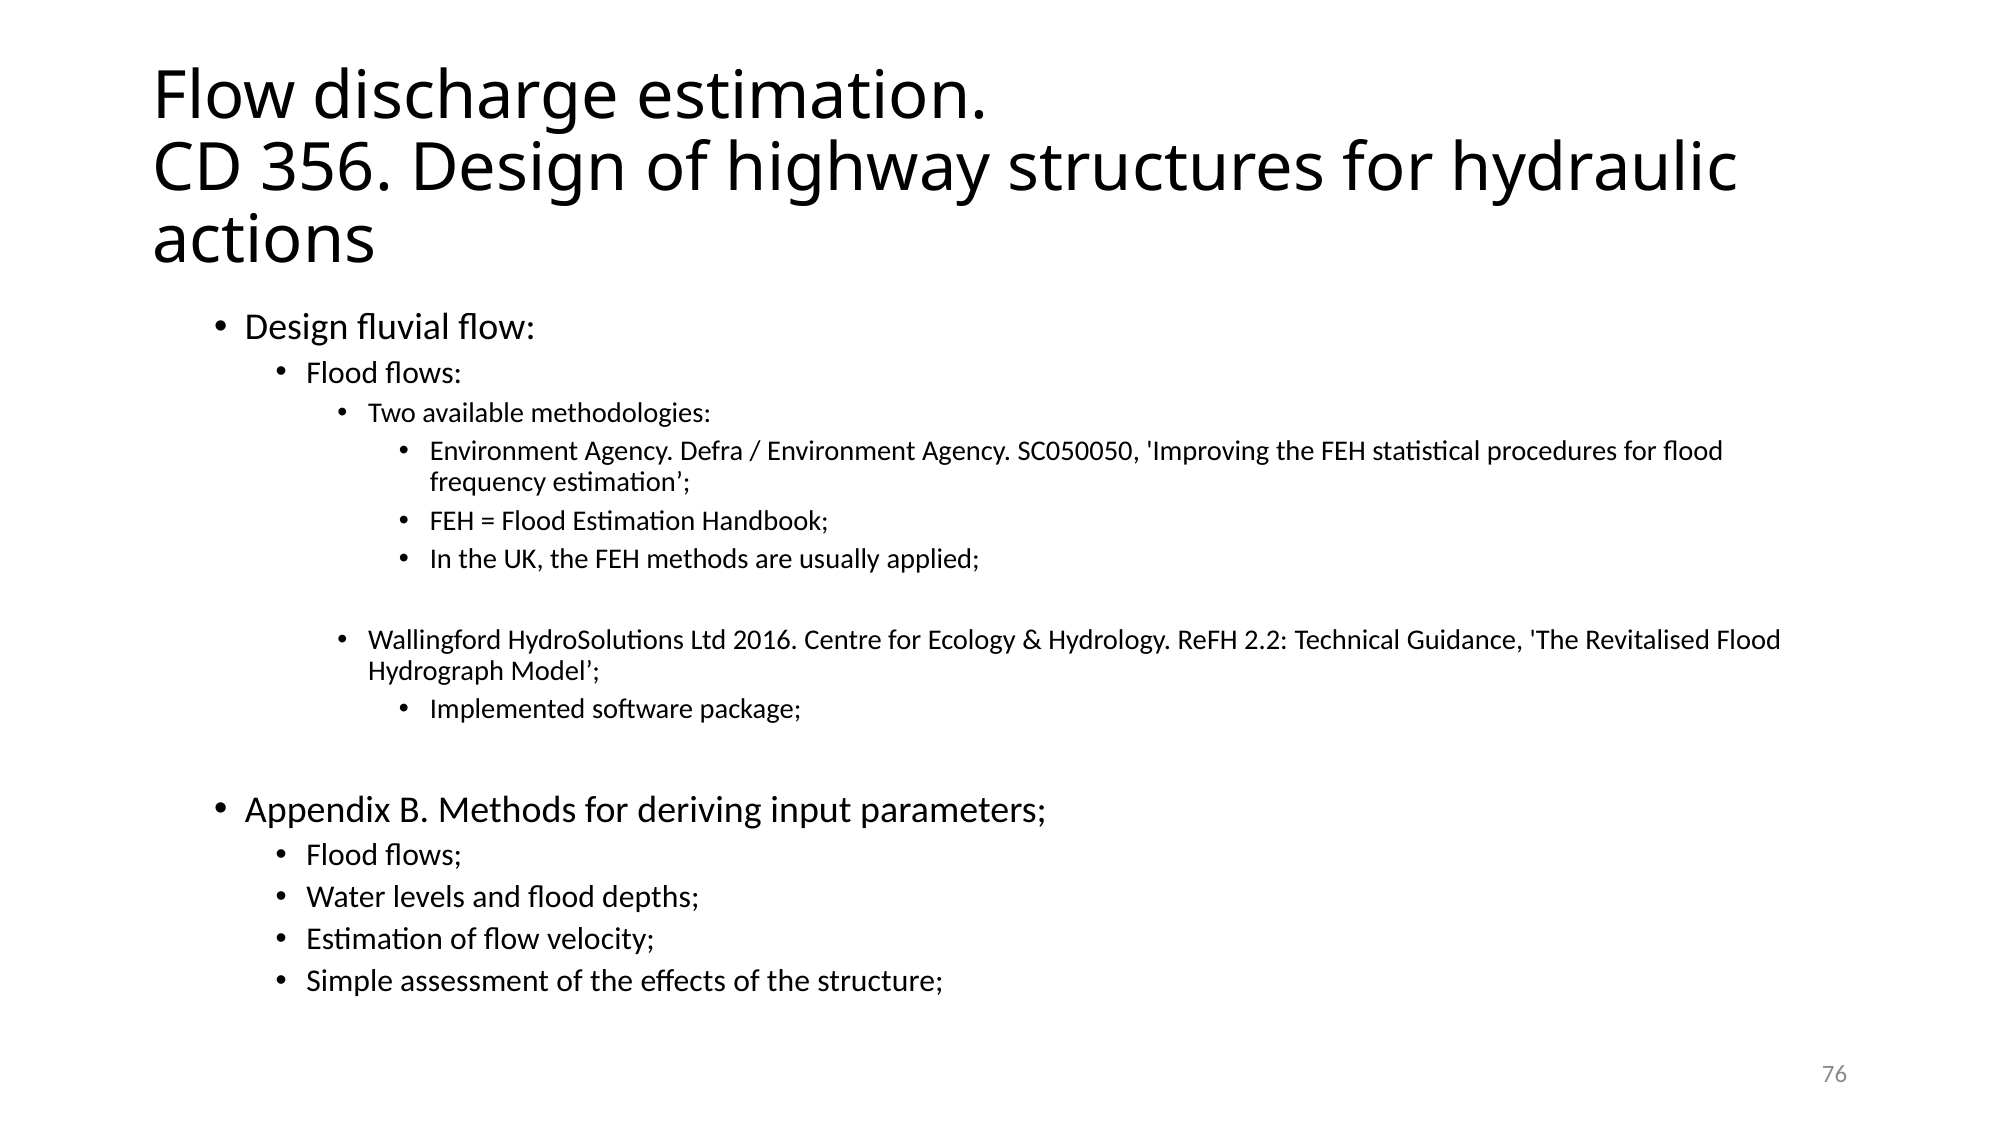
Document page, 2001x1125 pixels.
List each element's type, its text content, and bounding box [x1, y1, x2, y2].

title Flow discharge estimation. CD 356. Design of highway structures for hydraulic actions [137, 59, 1863, 278]
slide_number 76 [1412, 1042, 1863, 1103]
list Design fluvial flow: Flood flows: Two available methodologies: Environment Agency. Defra / Environment Agency. SC050050, 'Improving the FEH statistical procedures for flood frequency estimation’; FEH = Flood Estimation Handbook; In the UK, the FEH methods are usually applied; Wallingford HydroSolutions Ltd 2016. Centre for Ecology & Hydrology. ReFH 2.2: Technical Guidance, 'The Revitalised Flood Hydrograph Model’; Implemented software package; Appendix B. Methods for deriving input parameters; Flood flows; Water levels and flood depths; Estimation of flow velocity; Simple assessment of the effects of the structure; [137, 299, 1863, 1014]
